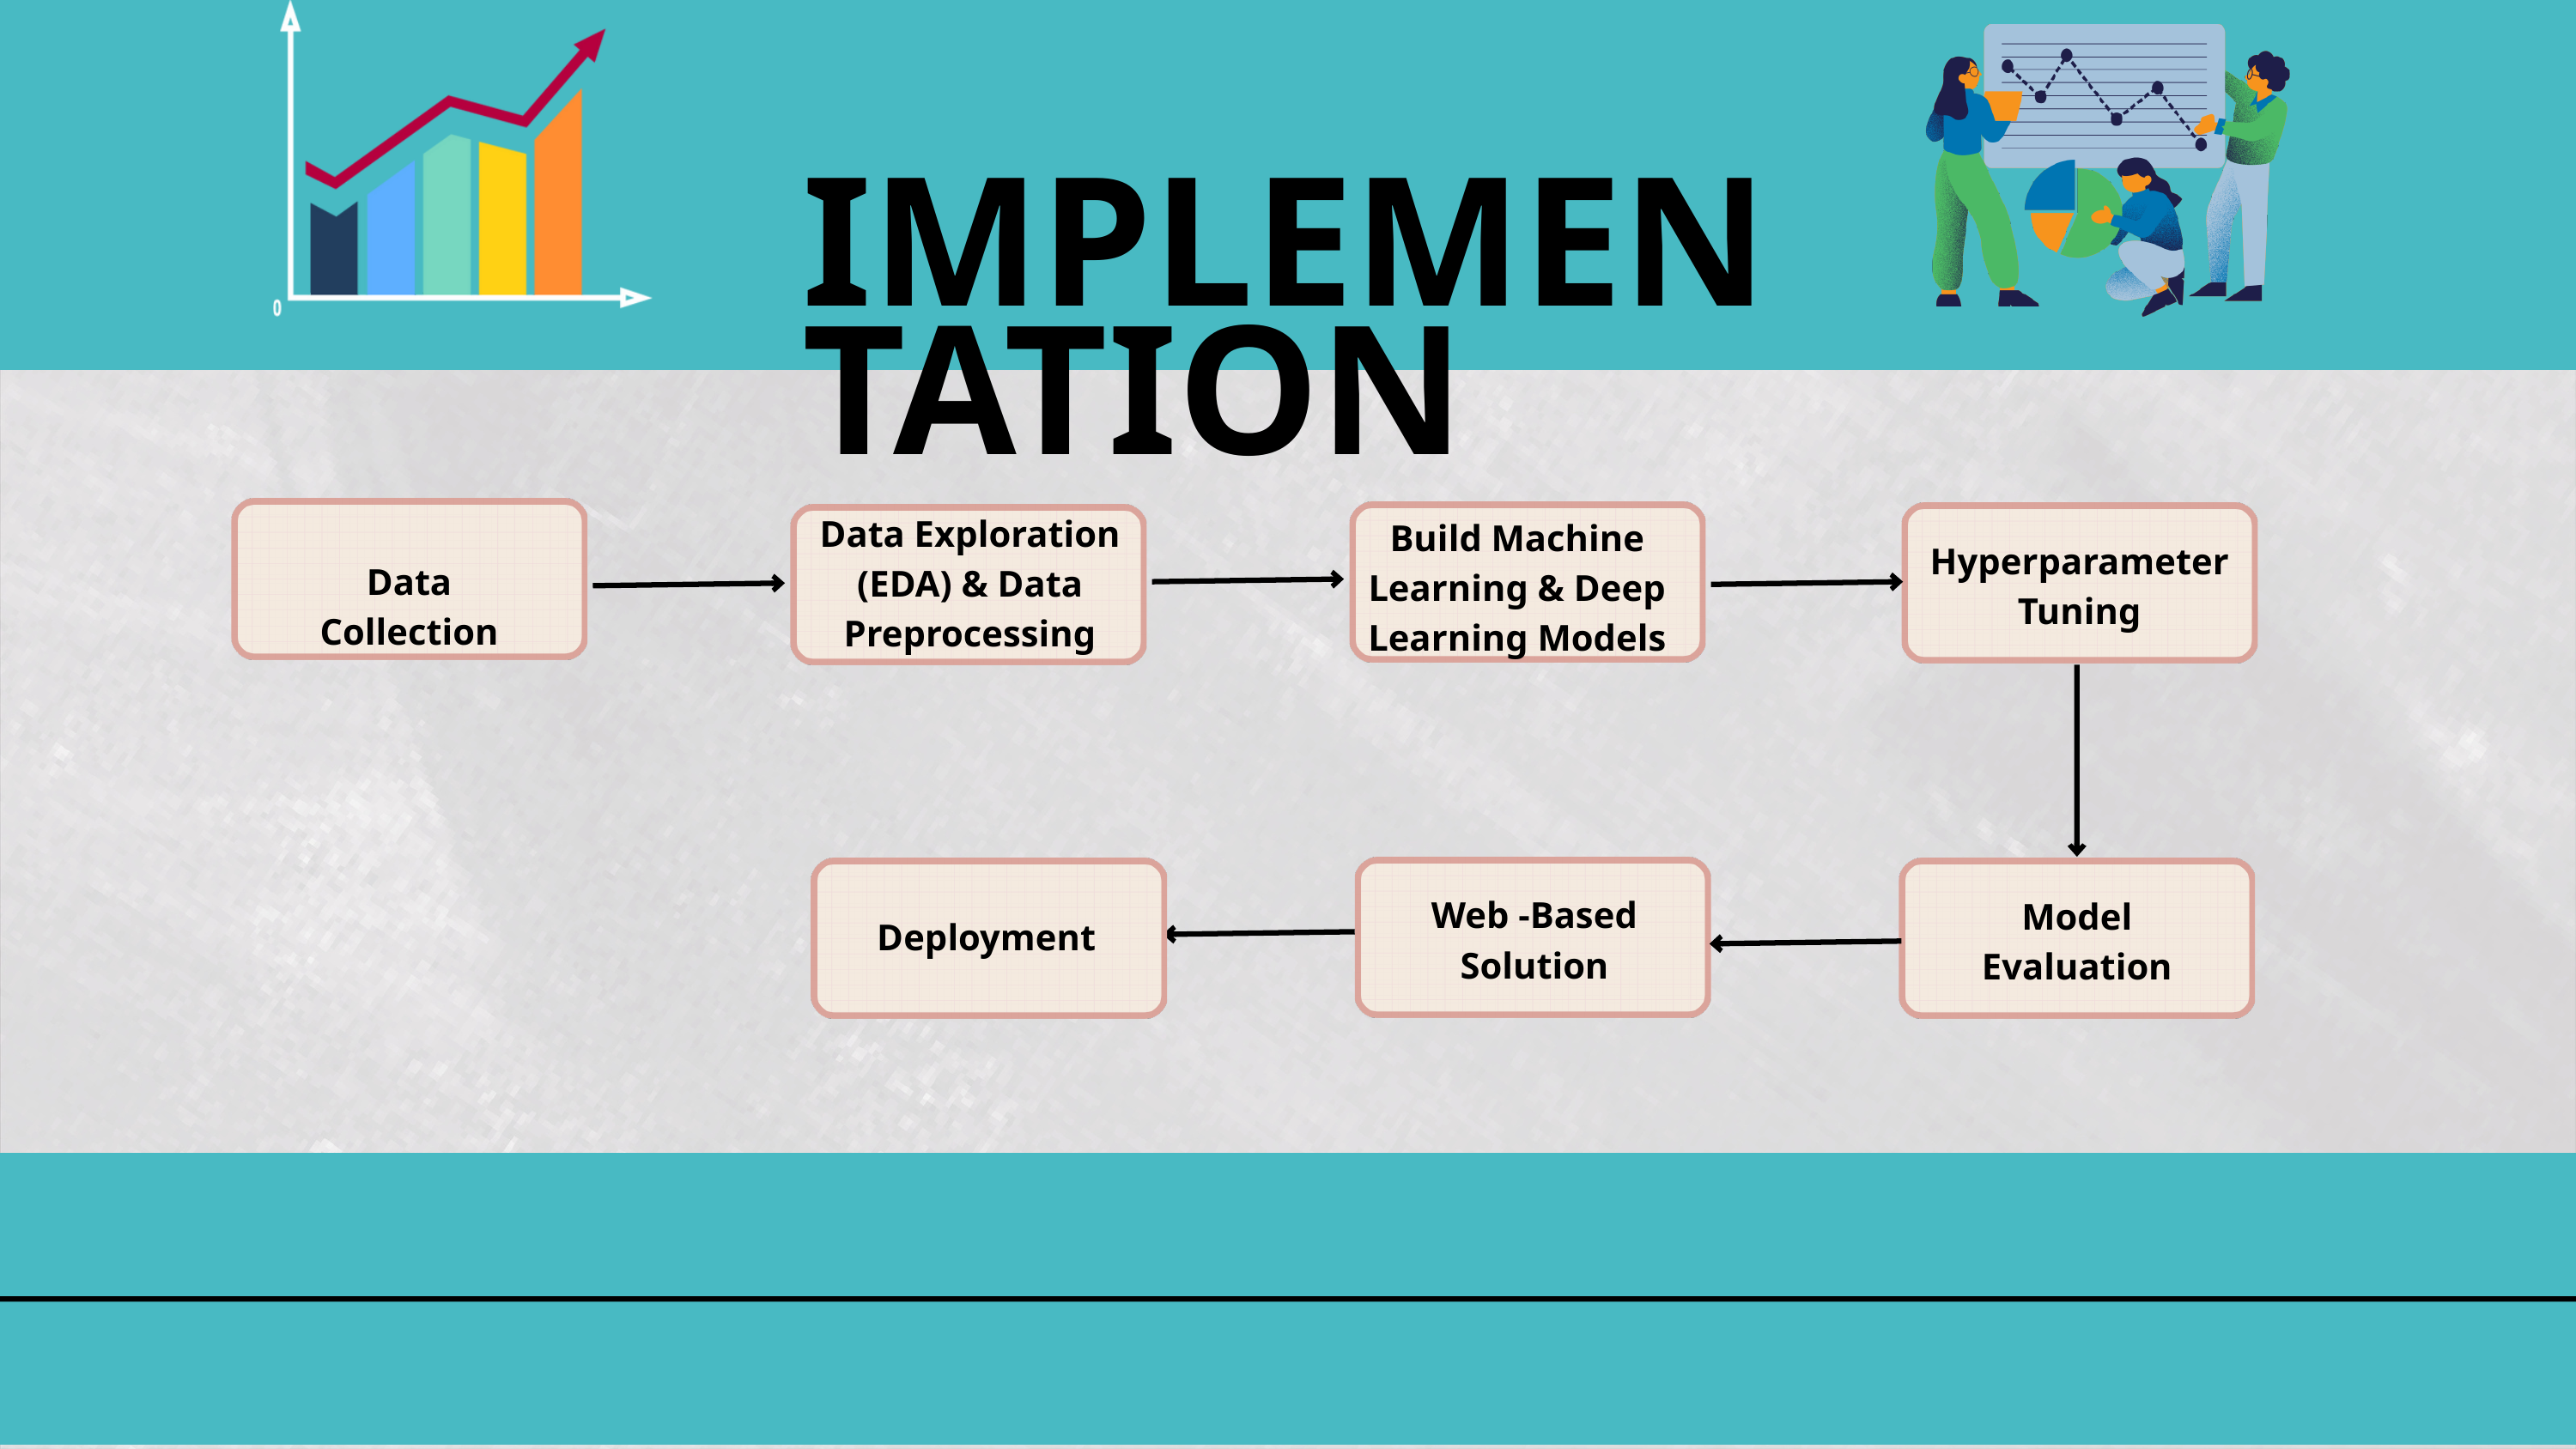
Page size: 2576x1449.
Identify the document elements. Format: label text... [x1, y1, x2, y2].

text_box [1901, 502, 2258, 664]
text_box [811, 858, 1168, 1019]
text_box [0, 1152, 2576, 1446]
text_box [0, 379, 2576, 1152]
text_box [0, 0, 2576, 371]
text_box Data Collection [273, 552, 546, 653]
text_box [2070, 664, 2084, 858]
text_box Deployment [826, 907, 1147, 958]
text_box Hyperparameter Tuning [1919, 531, 2240, 632]
text_box [1349, 501, 1706, 663]
text_box Model Evaluation [1917, 887, 2238, 987]
text_box Data Exploration (EDA) & Data Preprocessing [785, 504, 1156, 655]
text_box Web -Based Solution [1374, 885, 1695, 986]
text_box IMPLEMENTATION [802, 379, 1774, 490]
text_box [1354, 857, 1711, 1018]
text_box [1156, 573, 1345, 585]
text_box [1899, 858, 2256, 1019]
text_box [790, 655, 1147, 665]
text_box Build Machine Learning & Deep Learning Models [1349, 508, 1686, 658]
text_box [592, 577, 785, 590]
text_box [231, 498, 588, 660]
text_box [1709, 937, 1902, 950]
